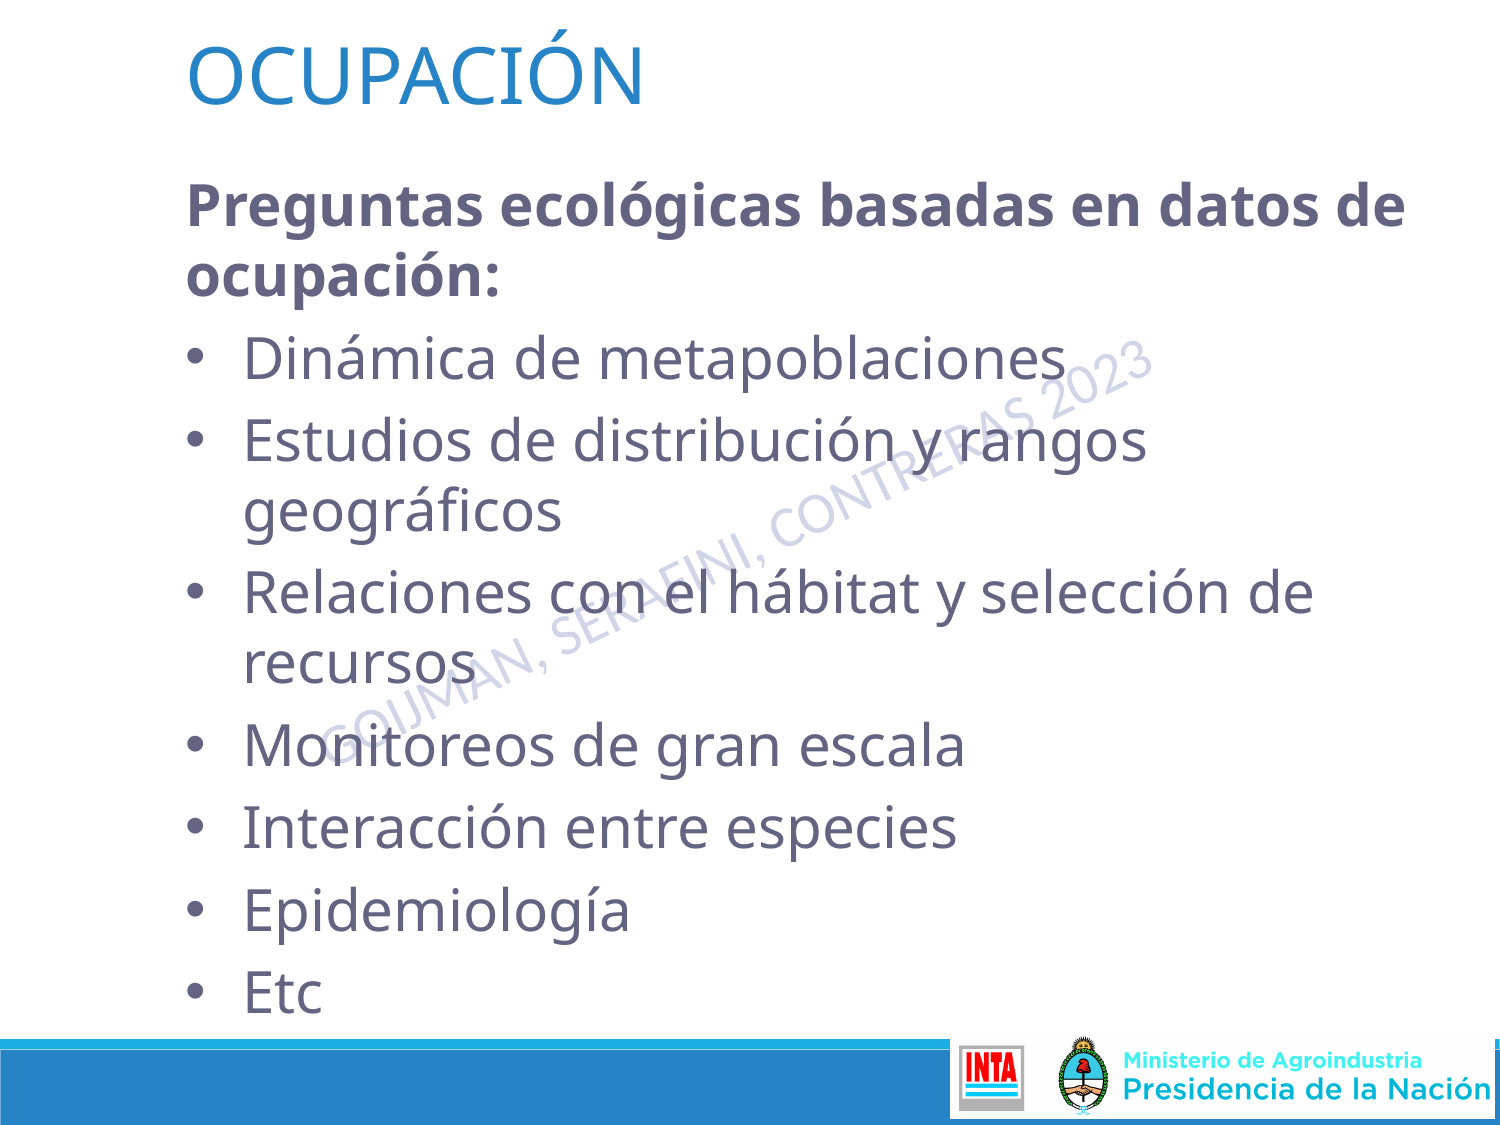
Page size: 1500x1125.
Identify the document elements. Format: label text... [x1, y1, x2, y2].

text_box OCUPACIÓN [171, 17, 1435, 128]
text_box Preguntas ecológicas basadas en datos de ocupación: Dinámica de metapoblaciones Estudios de distribución y rangos geográficos Relaciones con el hábitat y selección de recursos Monitoreos de gran escala Interacción entre especies Epidemiología Etc [171, 160, 1495, 1033]
picture [950, 1032, 1495, 1120]
